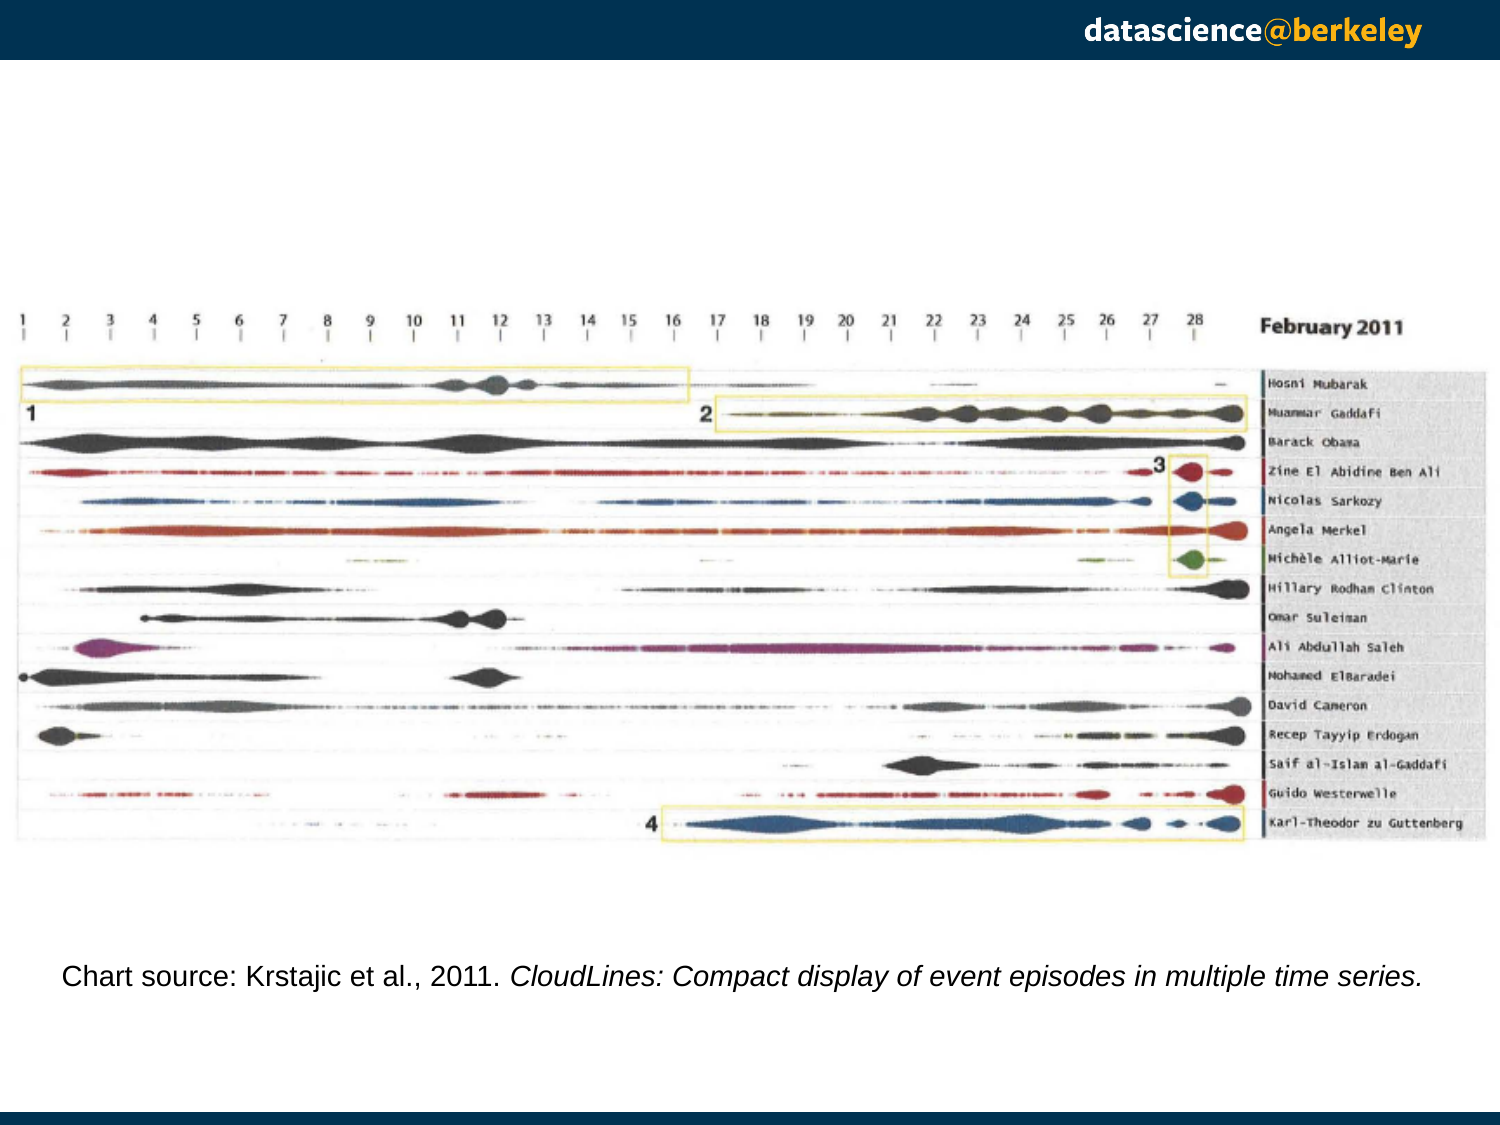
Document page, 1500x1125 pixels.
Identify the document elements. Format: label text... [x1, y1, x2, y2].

text_box Chart source: Krstajic et al., 2011. CloudLines: Compact display of event episodes in multiple time series. [46, 949, 1441, 1000]
picture [0, 299, 1500, 868]
picture [1079, 10, 1431, 52]
